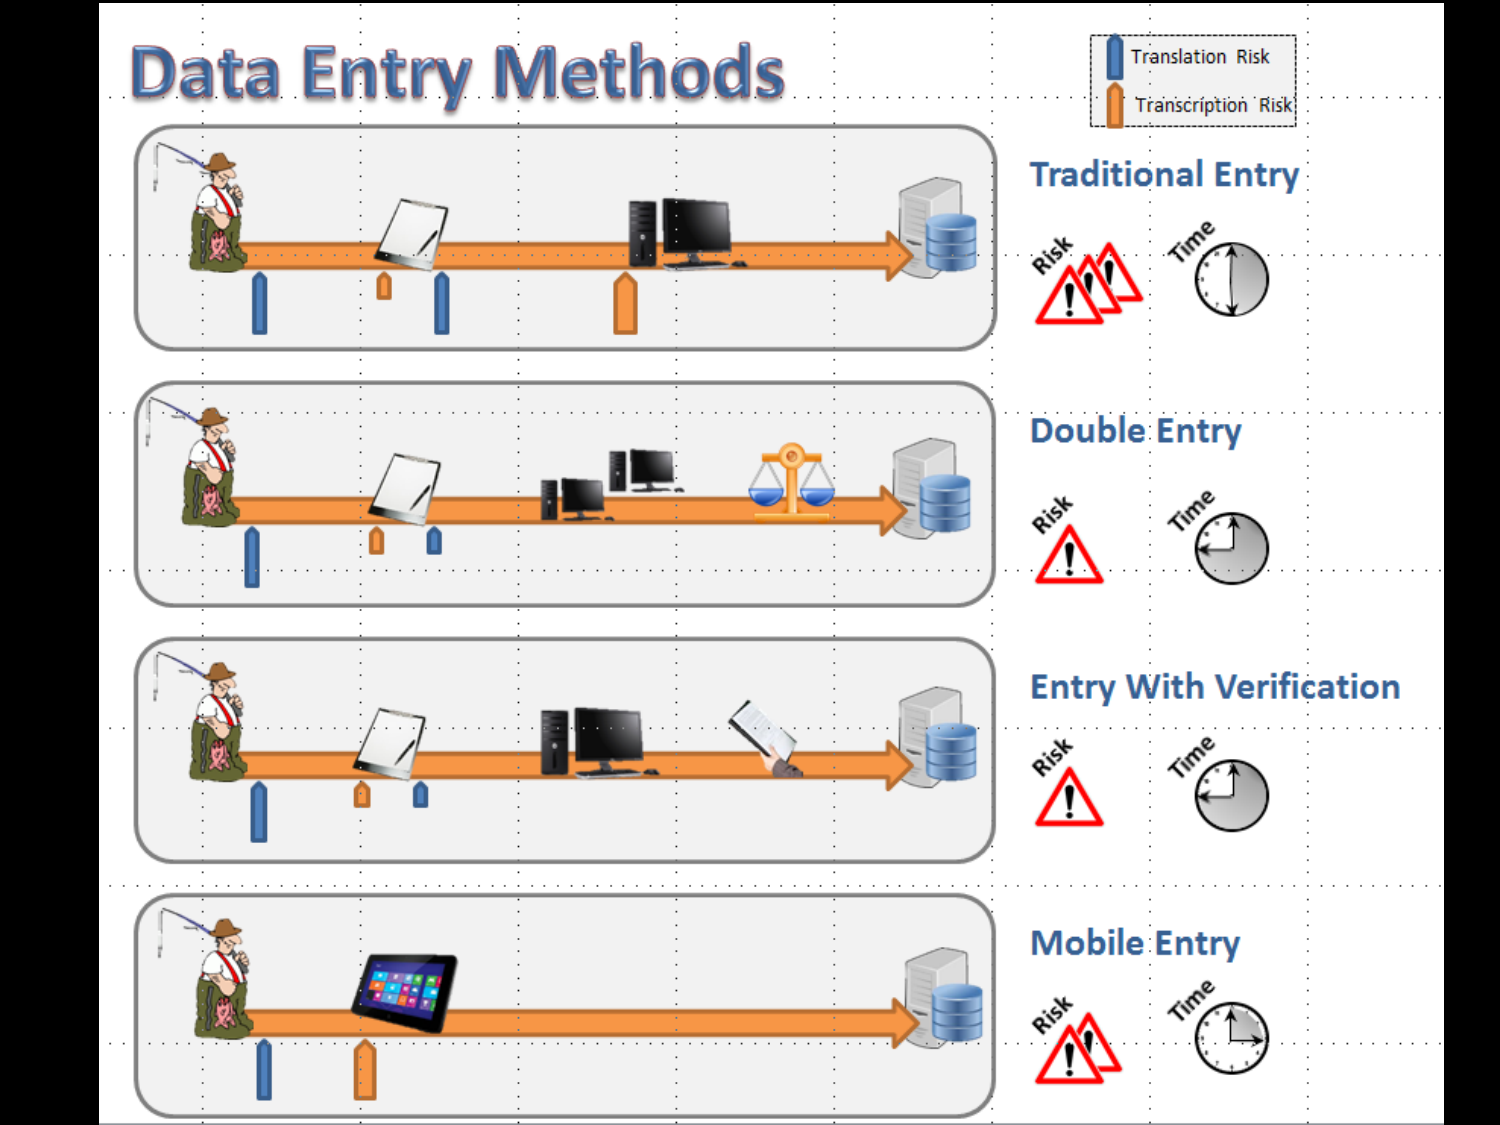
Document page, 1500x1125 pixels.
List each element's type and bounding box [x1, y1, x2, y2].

picture [99, 2, 1444, 1125]
